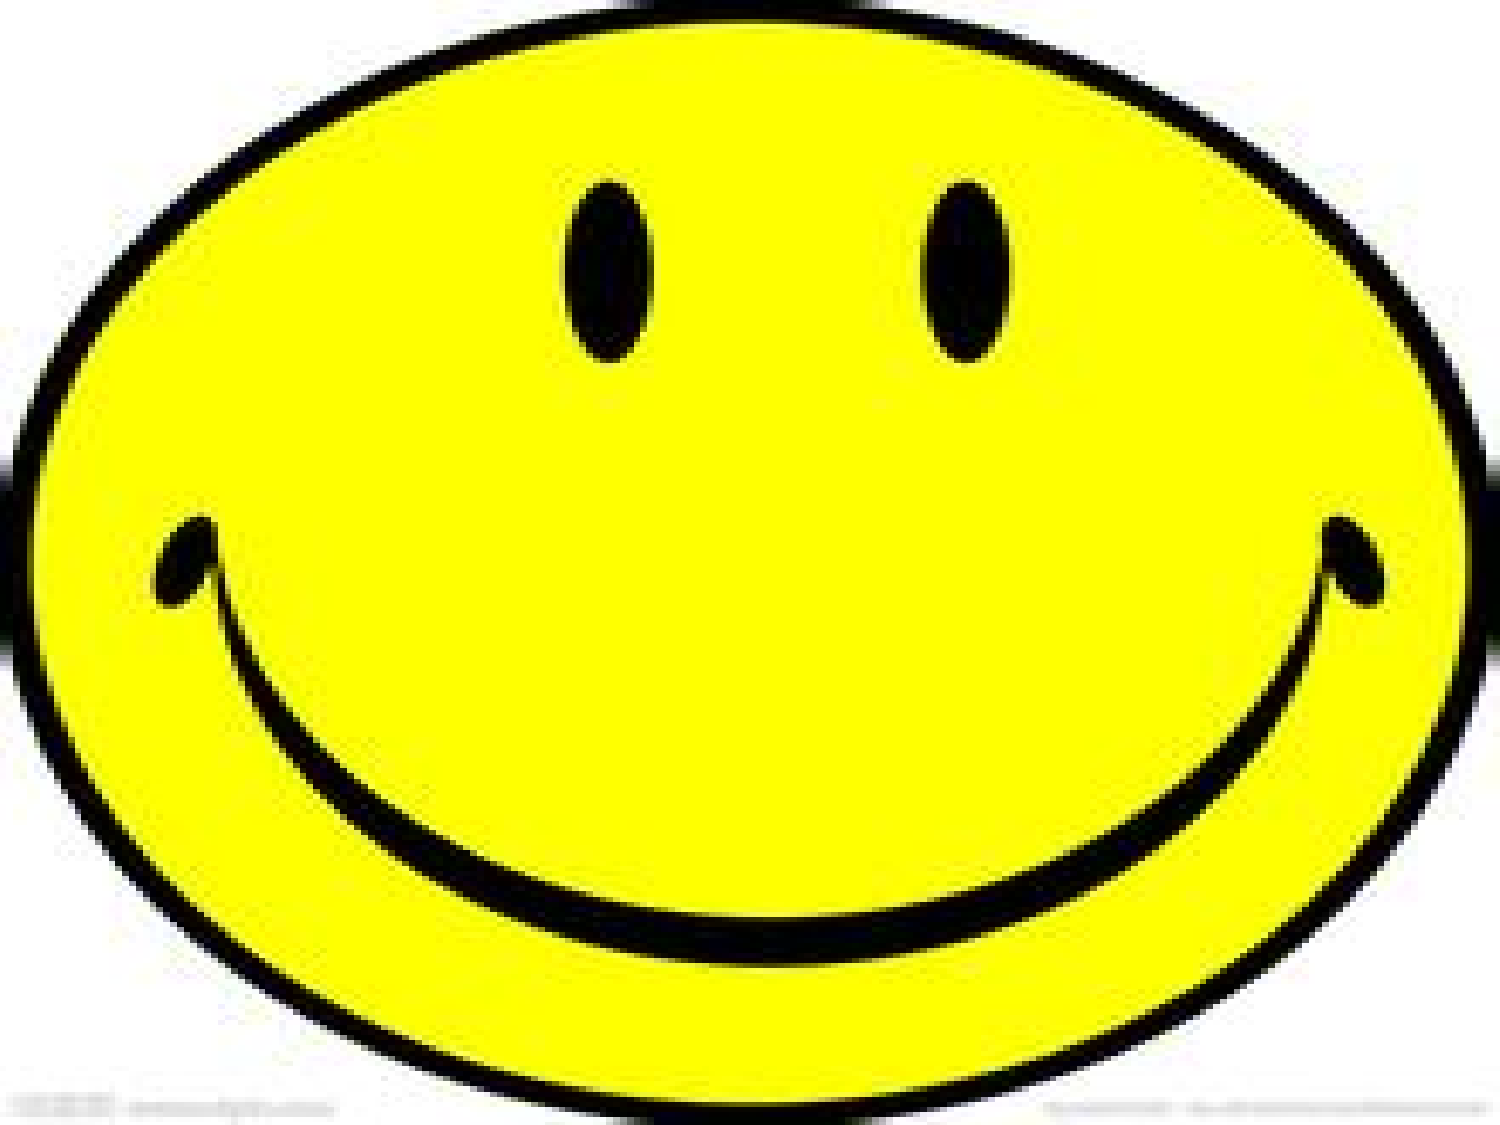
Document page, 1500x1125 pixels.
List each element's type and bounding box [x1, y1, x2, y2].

list [0, 0, 1500, 1125]
